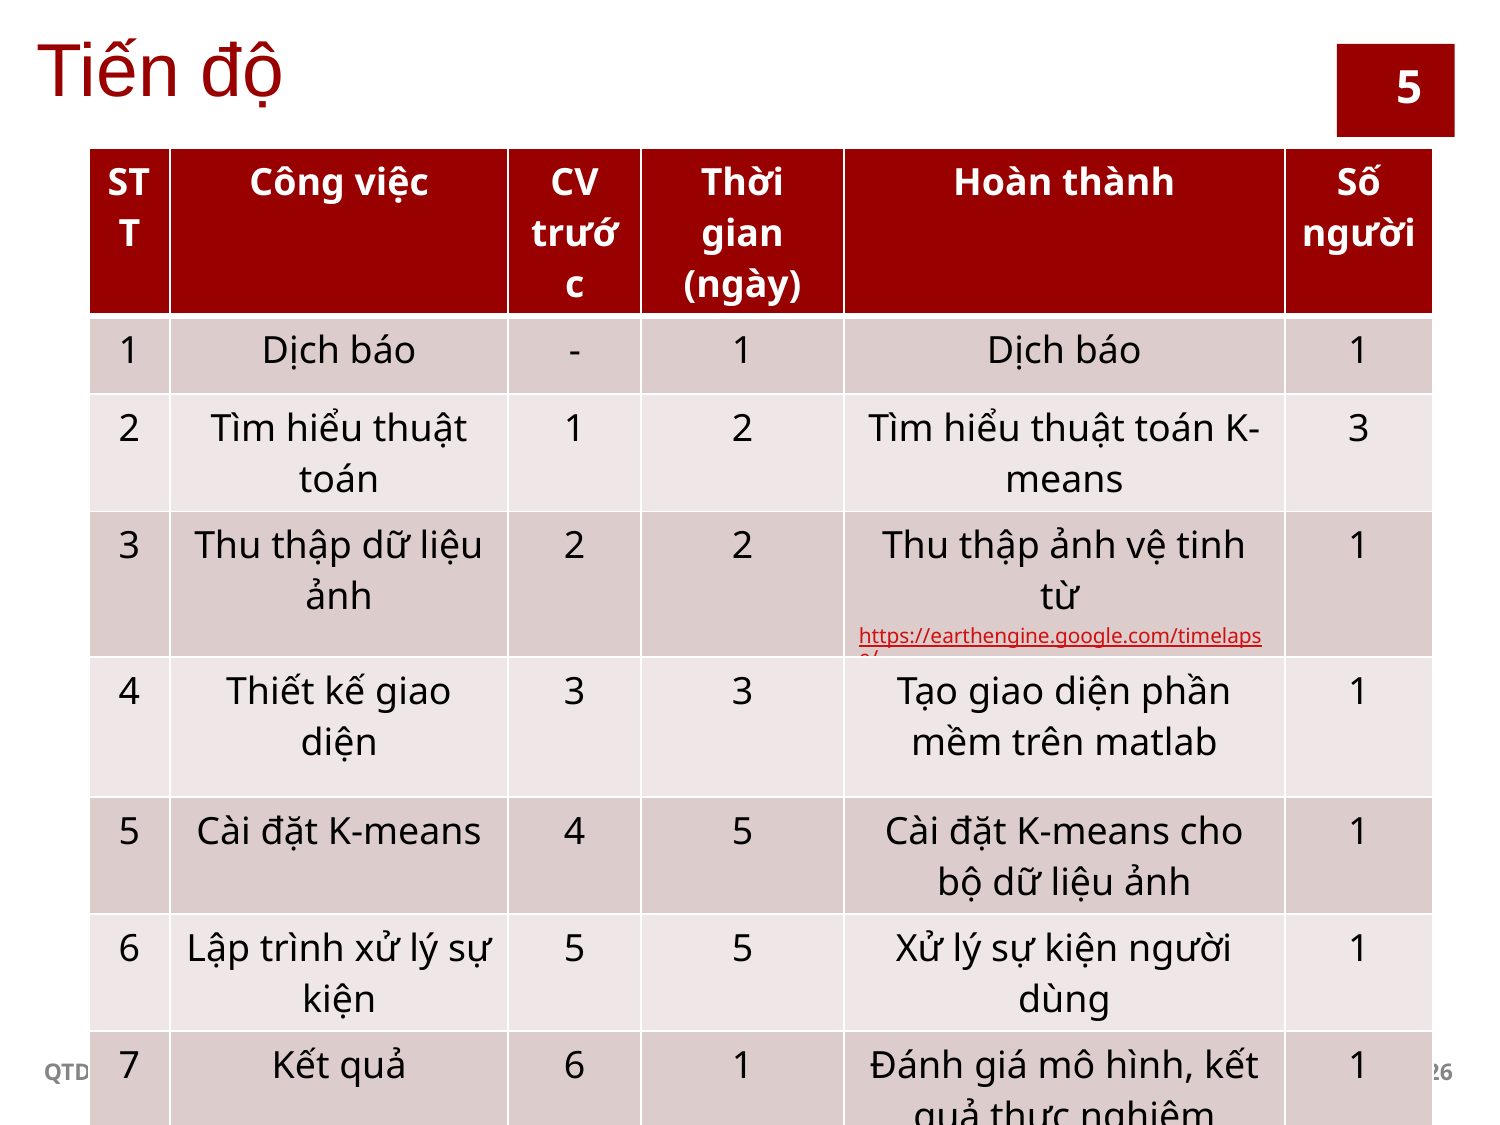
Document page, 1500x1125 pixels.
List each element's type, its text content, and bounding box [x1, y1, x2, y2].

table_header CV trước [509, 149, 640, 313]
table_cell 3 [90, 512, 169, 656]
table_cell 6 [90, 915, 169, 1030]
table_cell 1 [1286, 512, 1432, 656]
table_cell 2 [642, 512, 843, 656]
footer QTDA - Xử lý ảnh vệ tinh và ứng dụng [28, 1042, 88, 1103]
table_cell Dịch báo [171, 319, 507, 393]
table_cell 1 [1286, 798, 1432, 913]
table_cell 1 [90, 319, 169, 393]
table_cell Đánh giá mô hình, kết quả thực nghiệm [845, 1032, 1284, 1125]
table_cell 5 [90, 798, 169, 913]
table_cell Thiết kế giao diện [171, 658, 507, 796]
table_cell 3 [642, 658, 843, 796]
table_cell 1 [1286, 1032, 1432, 1125]
table_cell Lập trình xử lý sự kiện [171, 915, 507, 1030]
table_cell Tìm hiểu thuật toán [171, 395, 507, 511]
table_cell - [509, 319, 640, 393]
table_cell 4 [509, 798, 640, 913]
table_header STT [90, 149, 169, 313]
table_cell 2 [642, 395, 843, 511]
table_cell 4 [90, 658, 169, 796]
table_cell Dịch báo [845, 319, 1284, 393]
table_header Công việc [171, 149, 507, 313]
table_cell 6 [509, 1032, 640, 1125]
table_cell 3 [509, 658, 640, 796]
slide_number 5 [1354, 59, 1438, 120]
table_cell 1 [1286, 915, 1432, 1030]
table_cell Cài đặt K-means [171, 798, 507, 913]
table_cell 1 [1286, 658, 1432, 796]
table_cell Tạo giao diện phần mềm trên matlab [845, 658, 1284, 796]
table_header Số người [1286, 149, 1432, 313]
table_cell 5 [642, 798, 843, 913]
table_cell 2 [90, 395, 169, 511]
table_cell 1 [509, 395, 640, 511]
table_cell 1 [642, 1032, 843, 1125]
title Tiến độ [21, 29, 1090, 120]
table_cell 1 [642, 319, 843, 393]
table_cell 1 [1286, 319, 1432, 393]
table_cell Kết quả [171, 1032, 507, 1125]
table_cell 7 [90, 1032, 169, 1125]
table_cell Thu thập ảnh vệ tinh từ https://earthengine.google.com/timelapse/ [845, 512, 1284, 656]
table_cell 3 [1286, 395, 1432, 511]
table_header Hoàn thành [845, 149, 1284, 313]
table_cell 5 [642, 915, 843, 1030]
table_header Thời gian (ngày) [642, 149, 843, 313]
table_cell Cài đặt K-means cho bộ dữ liệu ảnh [845, 798, 1284, 913]
table_cell Xử lý sự kiện người dùng [845, 915, 1284, 1030]
table_cell 5 [509, 915, 640, 1030]
table_cell 2 [509, 512, 640, 656]
table_cell Tìm hiểu thuật toán K-means [845, 395, 1284, 511]
table_cell Thu thập dữ liệu ảnh [171, 512, 507, 656]
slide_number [1434, 1042, 1469, 1103]
